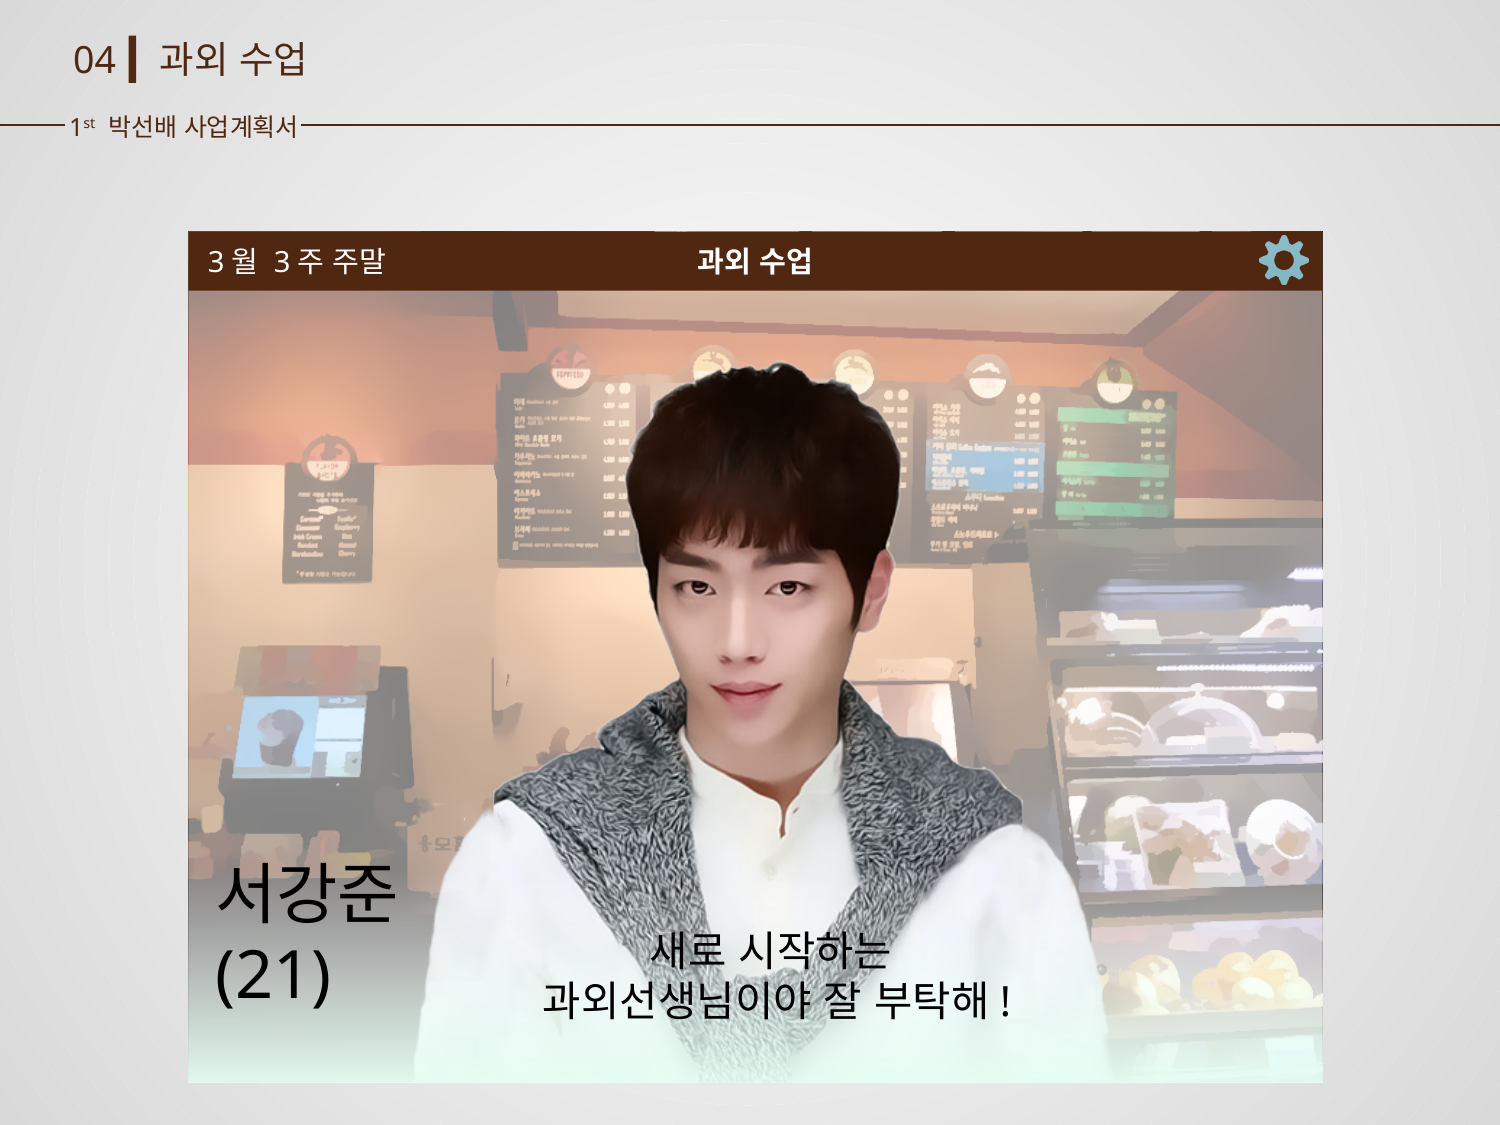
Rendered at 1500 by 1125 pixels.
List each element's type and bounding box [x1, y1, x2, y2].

text_box [188, 223, 1323, 1083]
text_box [55, 28, 333, 90]
text_box [0, 103, 1500, 150]
